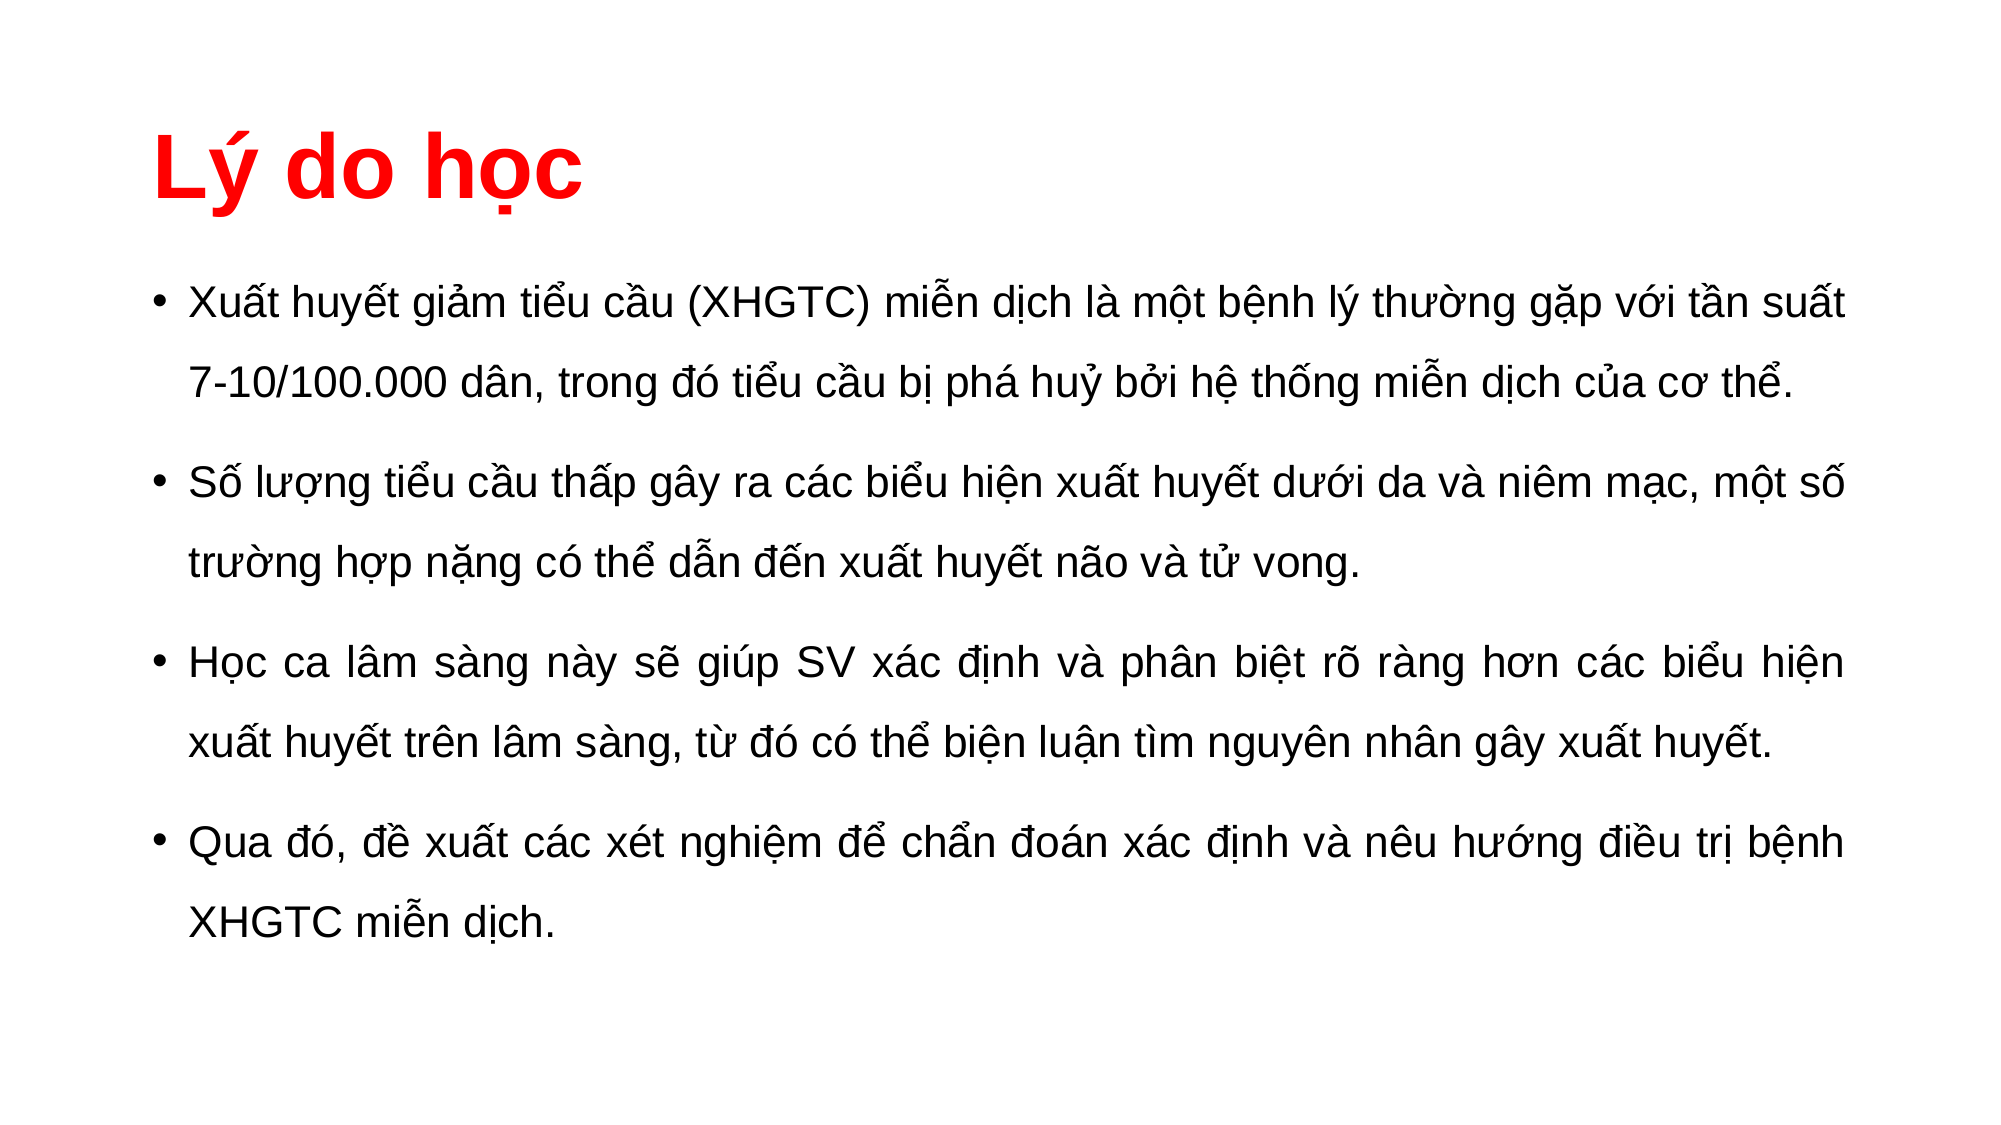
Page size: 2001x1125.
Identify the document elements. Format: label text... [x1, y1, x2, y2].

list Xuất huyết giảm tiểu cầu (XHGTC) miễn dịch là một bệnh lý thường gặp với tần suất 7-10/100.000 dân, trong đó tiểu cầu bị phá huỷ bởi hệ thống miễn dịch của cơ thể. Số lượng tiểu cầu thấp gây ra các biểu hiện xuất huyết dưới da và niêm mạc, một số trường hợp nặng có thể dẫn đến xuất huyết não và tử vong. Học ca lâm sàng này sẽ giúp SV xác định và phân biệt rõ ràng hơn các biểu hiện xuất huyết trên lâm sàng, từ đó có thể biện luận tìm nguyên nhân gây xuất huyết. Qua đó, đề xuất các xét nghiệm để chẩn đoán xác định và nêu hướng điều trị bệnh XHGTC miễn dịch. [137, 239, 1863, 1014]
title Lý do học [137, 59, 1863, 239]
